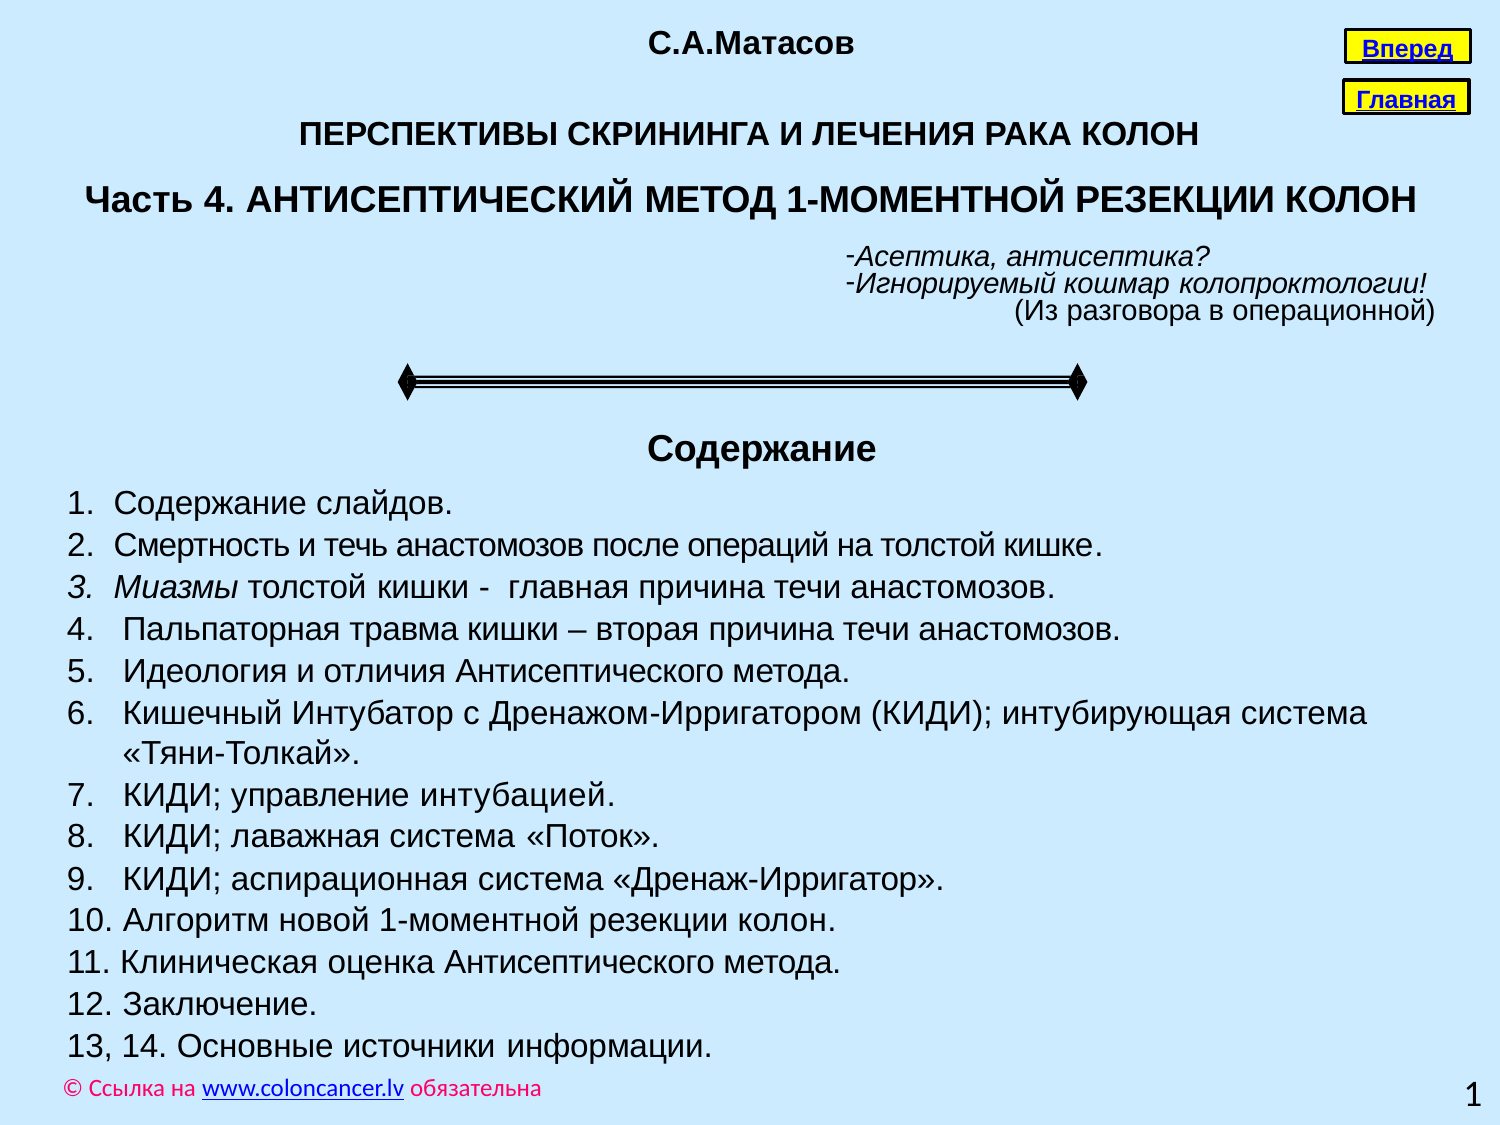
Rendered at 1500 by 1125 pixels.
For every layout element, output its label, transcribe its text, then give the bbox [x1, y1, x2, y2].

text_box С.А.Матасов [645, 19, 875, 62]
text_box [108, 524, 1115, 567]
text_box [108, 824, 1196, 860]
text_box [120, 989, 1209, 1025]
text_box [108, 739, 1196, 775]
text_box Часть 4. АНТИСЕПТИЧЕСКИЙ МЕТОД 1-МОМЕНТНОЙ РЕЗЕКЦИИ КОЛОН [2, 160, 1498, 228]
text_box [397, 363, 1088, 401]
text_box Главная [1343, 79, 1470, 92]
text_box [108, 686, 1196, 735]
text_box ПЕРСПЕКТИВЫ СКРИНИНГА И ЛЕЧЕНИЯ РАКА КОЛОН [0, 92, 1498, 160]
text_box Содержание Содержание слайдов. Смертность и течь анастомозов после операций на толстой кишке. Миазмы толстой кишки - главная причина течи анастомозов. Пальпаторная травма кишки – вторая причина течи анастомозов. Идеология и отличия Антисептического метода. Кишечный Интубатор с Дренажом-Ирригатором (КИДИ); интубирующая система «Тяни-Толкай». КИДИ; управление интубацией. КИДИ; лаважная система «Поток». КИДИ; аспирационная система «Дренаж-Ирригатор». Алгоритм новой 1-моментной резекции колон. Клиническая оценка Антисептического метода. Заключение. 13, 14. Основные источники информации. [64, 422, 1441, 1065]
text_box [118, 951, 1206, 987]
text_box © Ссылка на www.coloncancer.lv обязательна [62, 1064, 650, 1110]
text_box [113, 1031, 1202, 1067]
text_box 1 [1444, 1061, 1498, 1122]
text_box [108, 650, 1196, 686]
text_box Вперед [1345, 29, 1471, 63]
text_box Асептика, антисептика? Игнорируемый кошмар колопроктологии! (Из разговора в операционной) [830, 237, 1452, 334]
text_box [113, 774, 1202, 810]
text_box [108, 608, 1196, 644]
text_box [108, 900, 1196, 936]
text_box [115, 865, 1203, 901]
text_box [108, 567, 1196, 603]
